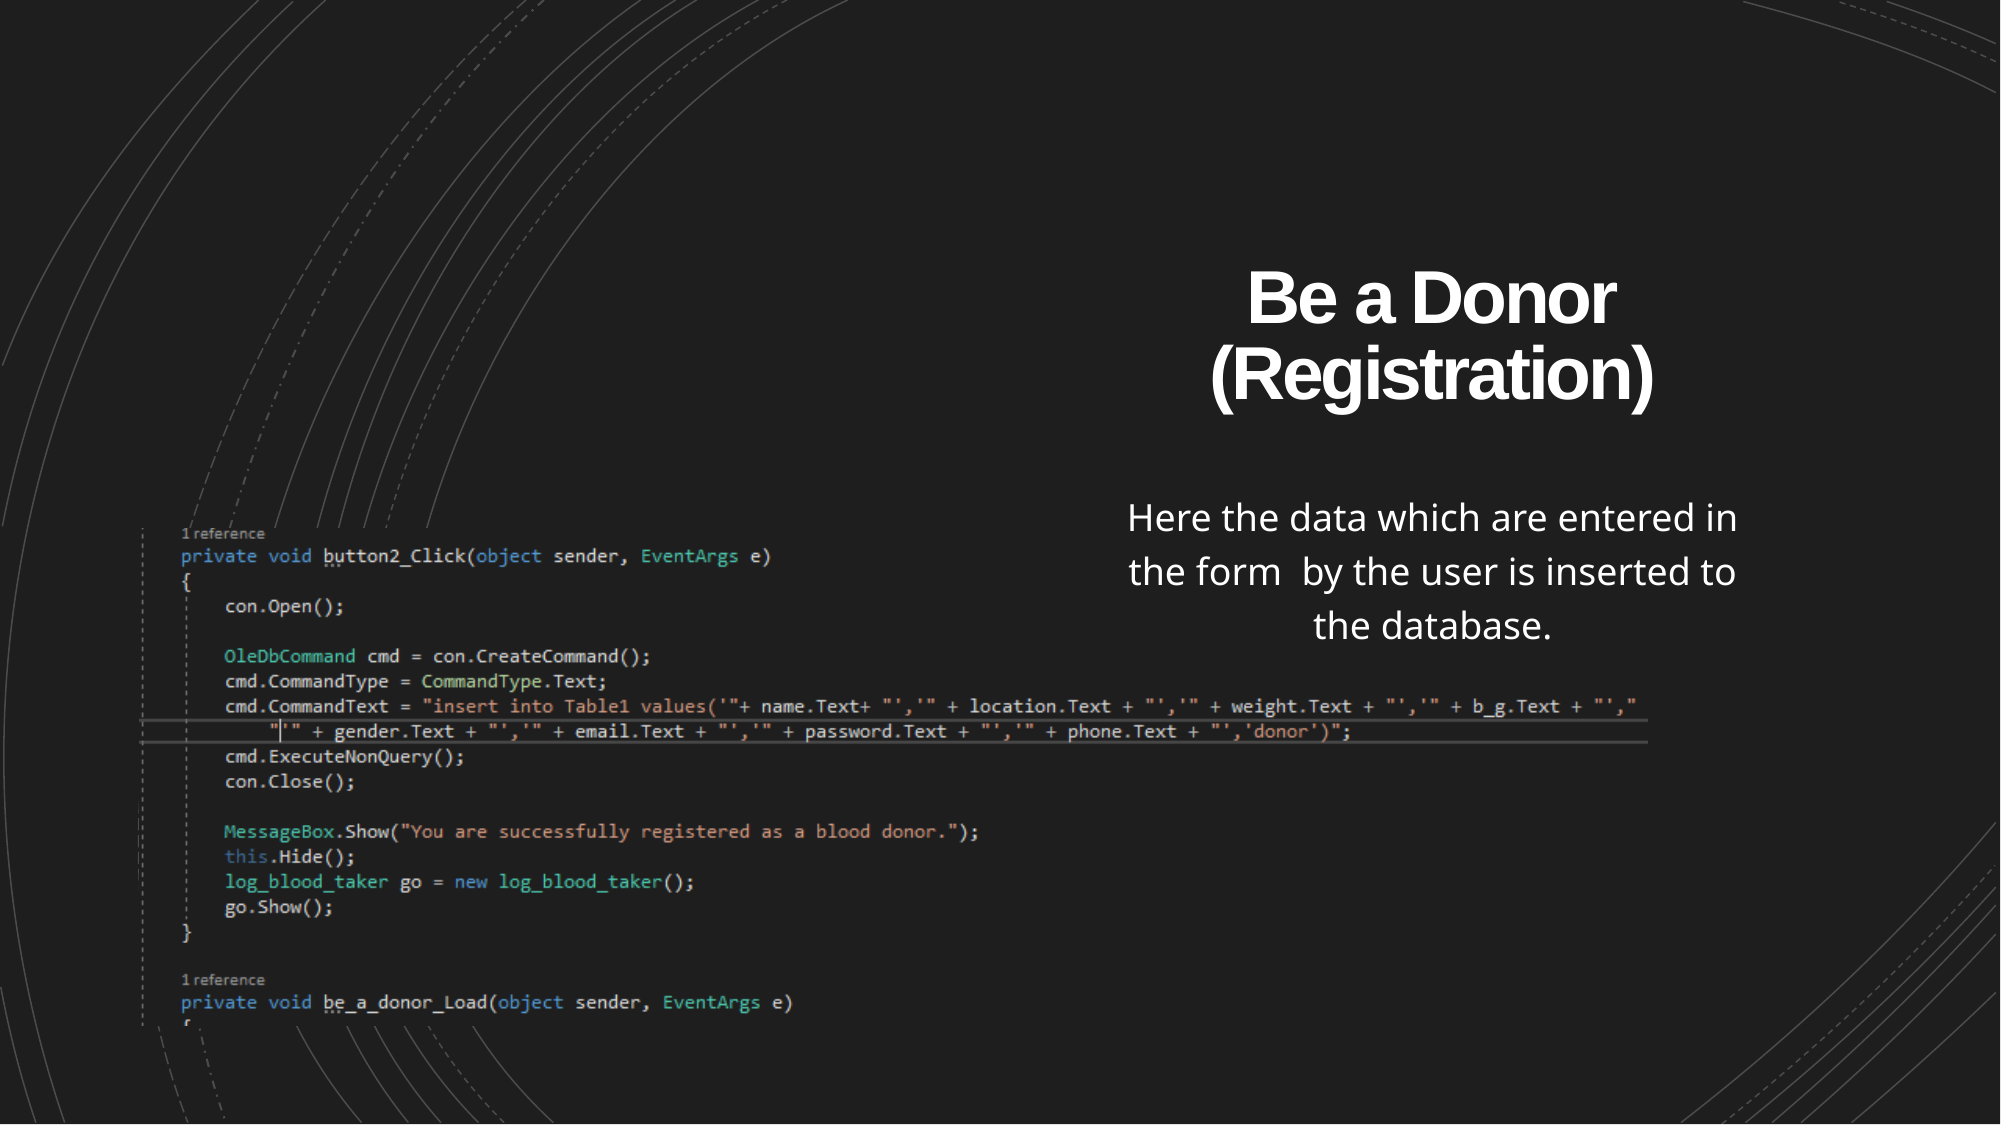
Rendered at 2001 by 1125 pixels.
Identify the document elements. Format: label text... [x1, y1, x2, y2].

title Be a Donor (Registration) [1080, 224, 1786, 455]
picture [139, 528, 1648, 1026]
list Here the data which are entered in the form by the user is inserted to the database. [1080, 477, 1786, 886]
